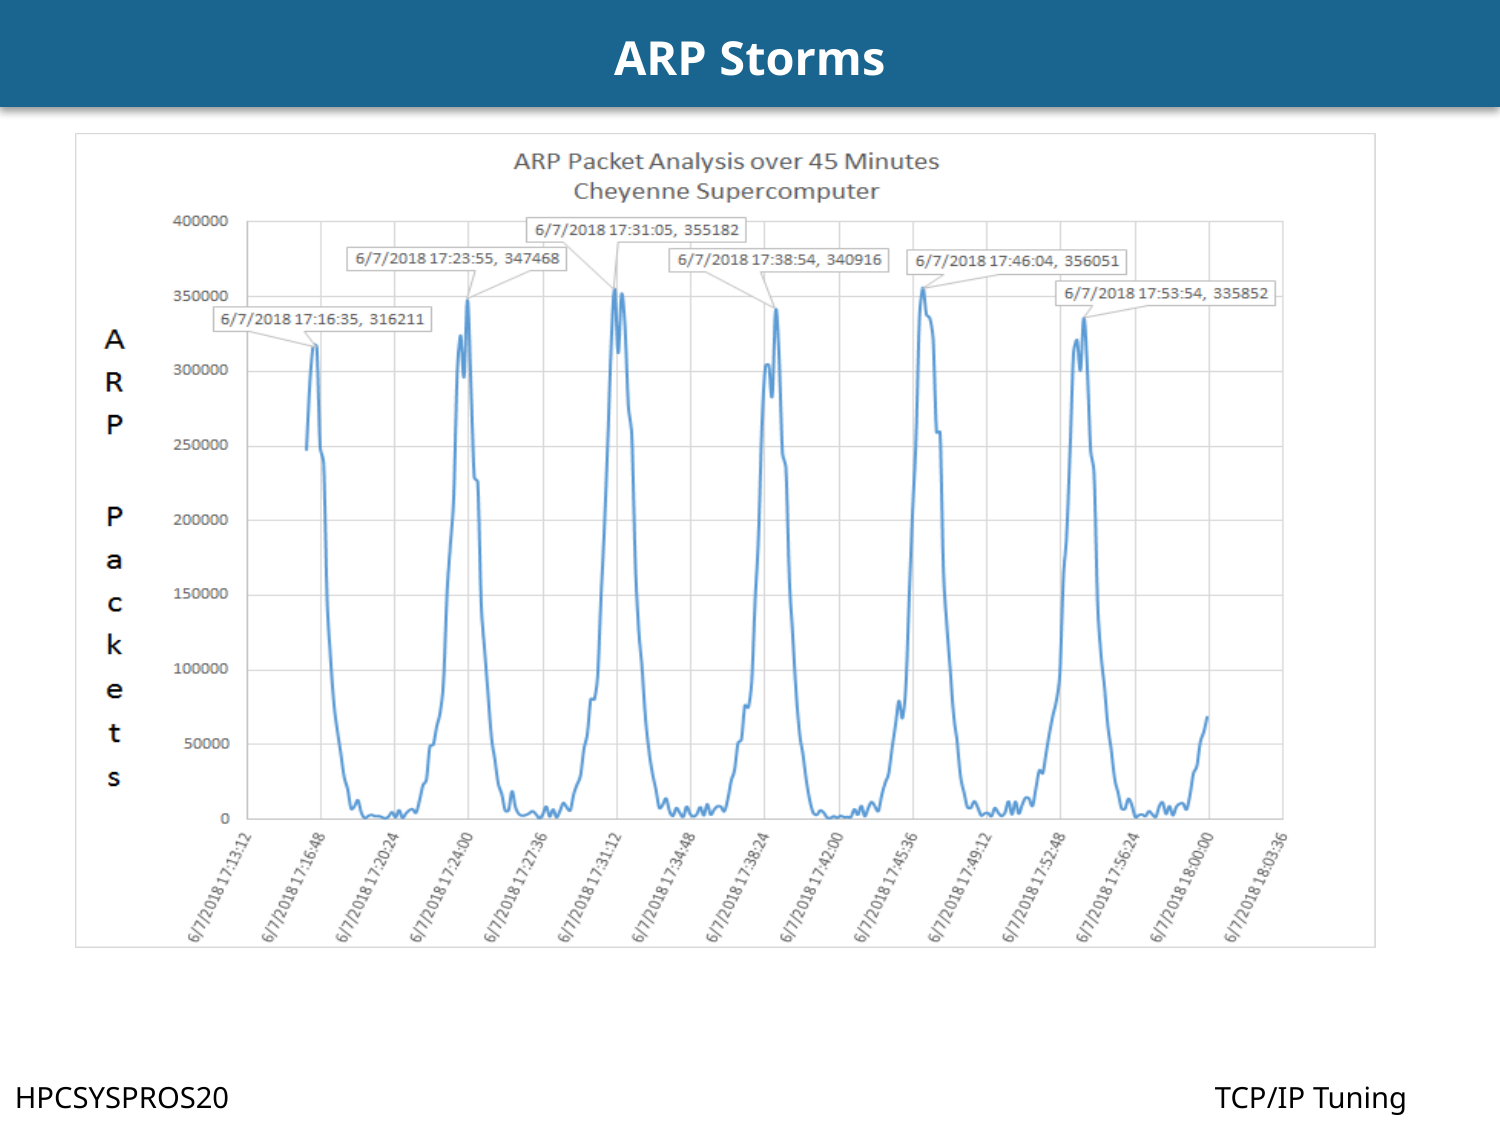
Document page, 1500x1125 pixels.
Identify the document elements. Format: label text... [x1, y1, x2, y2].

title ARP Storms [75, 25, 1425, 88]
text_box HPCSYSPROS20 TCP/IP Tuning [0, 1072, 1500, 1123]
picture [75, 133, 1376, 948]
